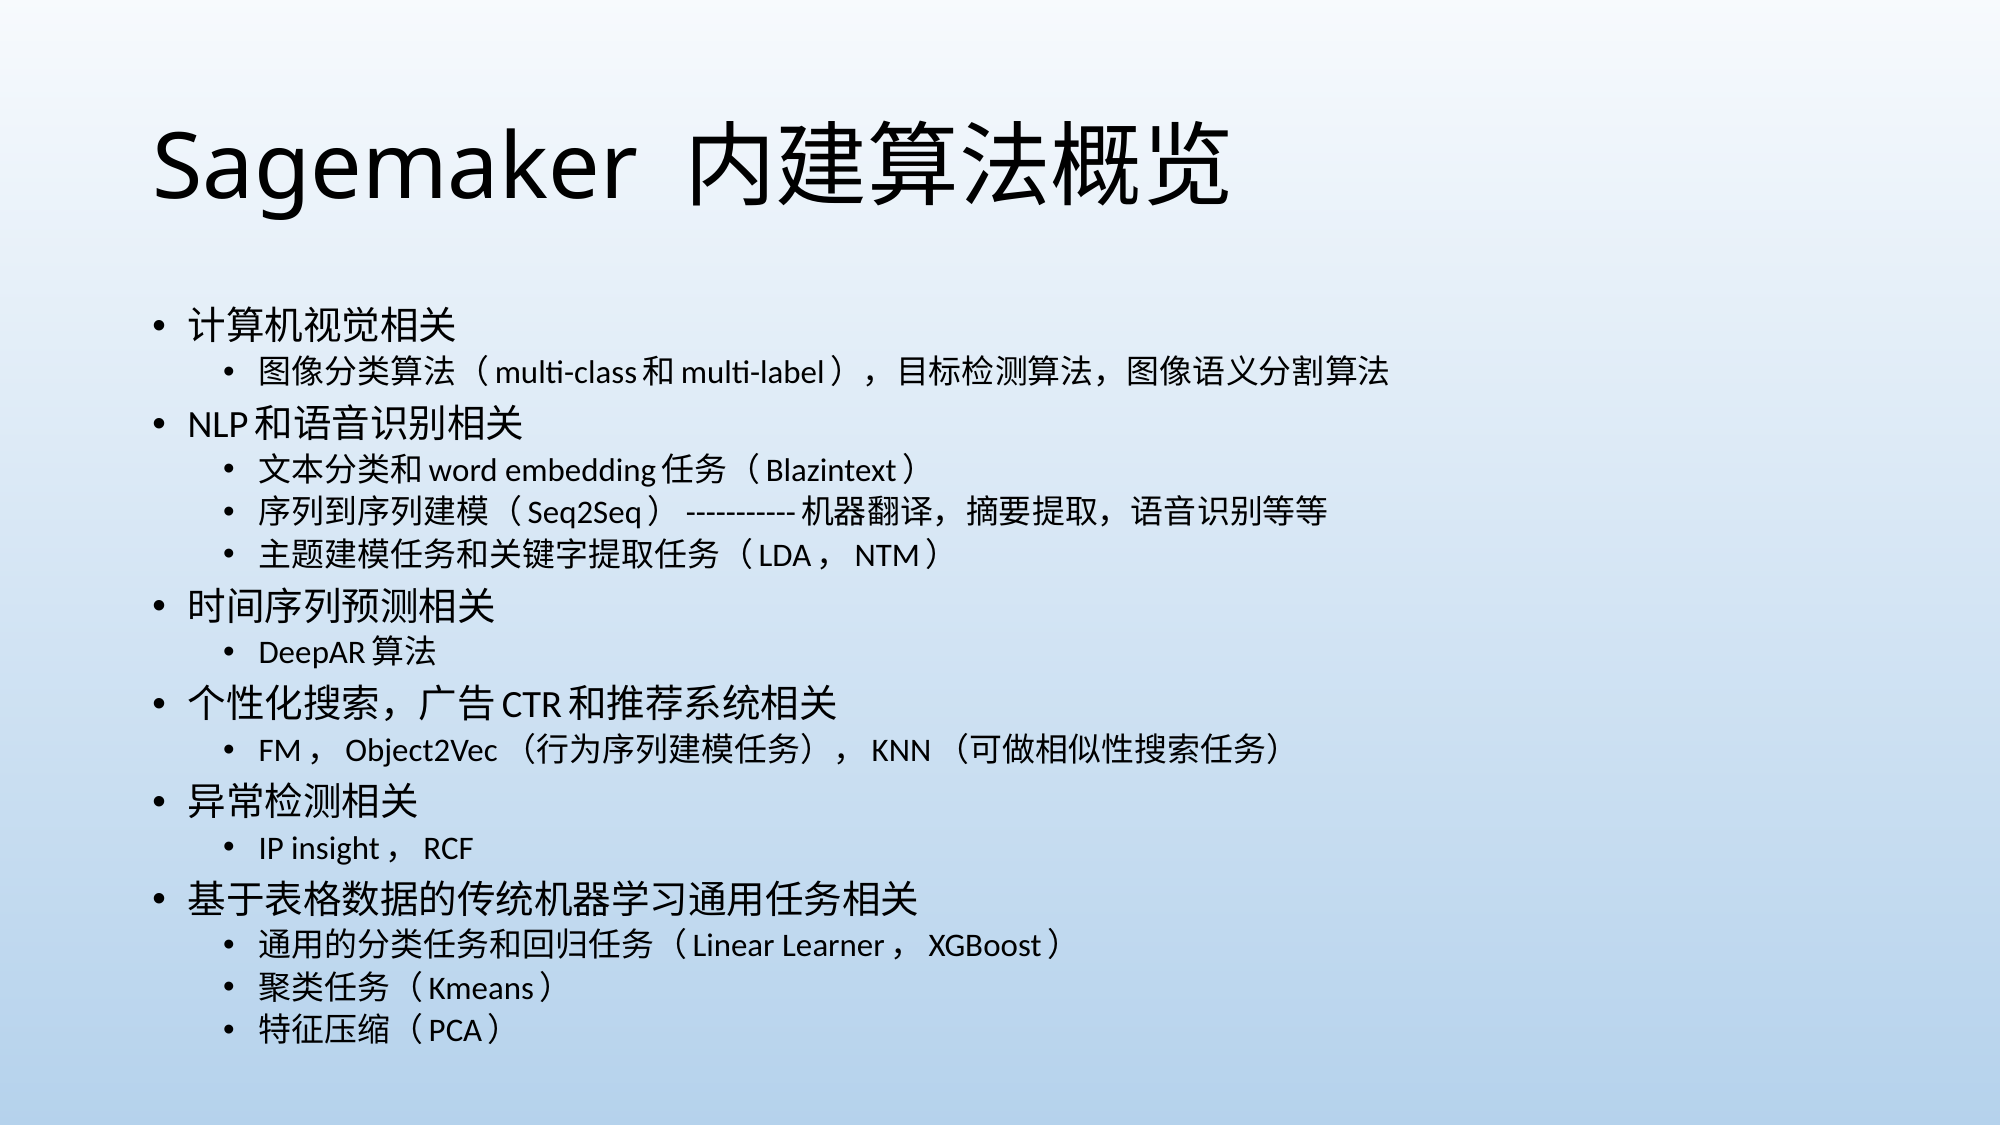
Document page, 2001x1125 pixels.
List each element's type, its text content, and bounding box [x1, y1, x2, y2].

list 计算机视觉相关 图像分类算法（multi-class和multi-label），目标检测算法，图像语义分割算法 NLP和语音识别相关 文本分类和word embedding任务（Blazintext） 序列到序列建模（Seq2Seq）-----------机器翻译，摘要提取，语音识别等等 主题建模任务和关键字提取任务（LDA，NTM） 时间序列预测相关 DeepAR算法 个性化搜索，广告CTR和推荐系统相关 FM，Object2Vec（行为序列建模任务），KNN（可做相似性搜索任务） 异常检测相关 IP insight，RCF 基于表格数据的传统机器学习通用任务相关 通用的分类任务和回归任务（Linear Learner，XGBoost） 聚类任务（Kmeans） 特征压缩（PCA） [137, 299, 1863, 1064]
title Sagemaker 内建算法概览 [137, 59, 1863, 278]
